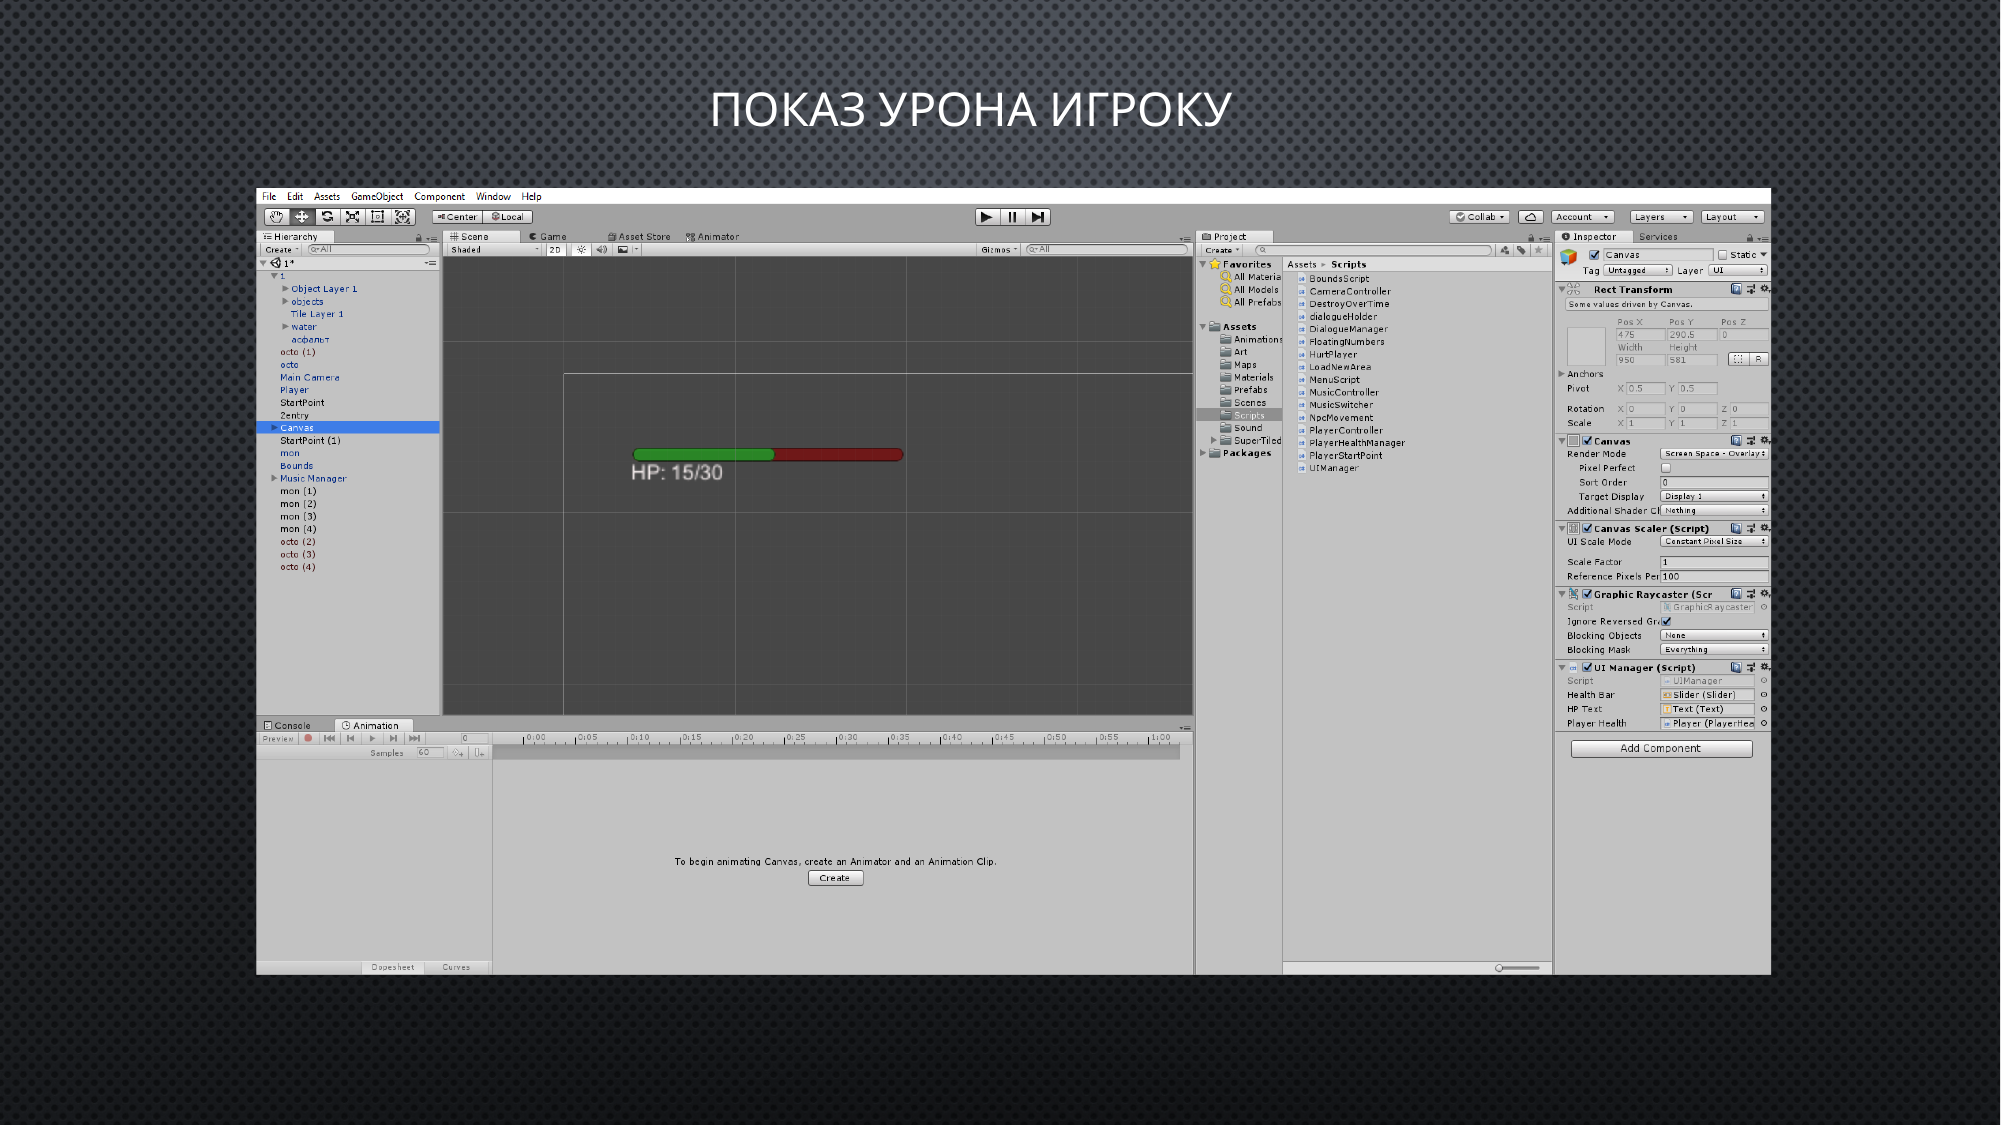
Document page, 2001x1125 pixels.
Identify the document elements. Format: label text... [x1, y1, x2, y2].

title Показ урона игроку [109, 71, 1834, 200]
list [256, 188, 1772, 976]
